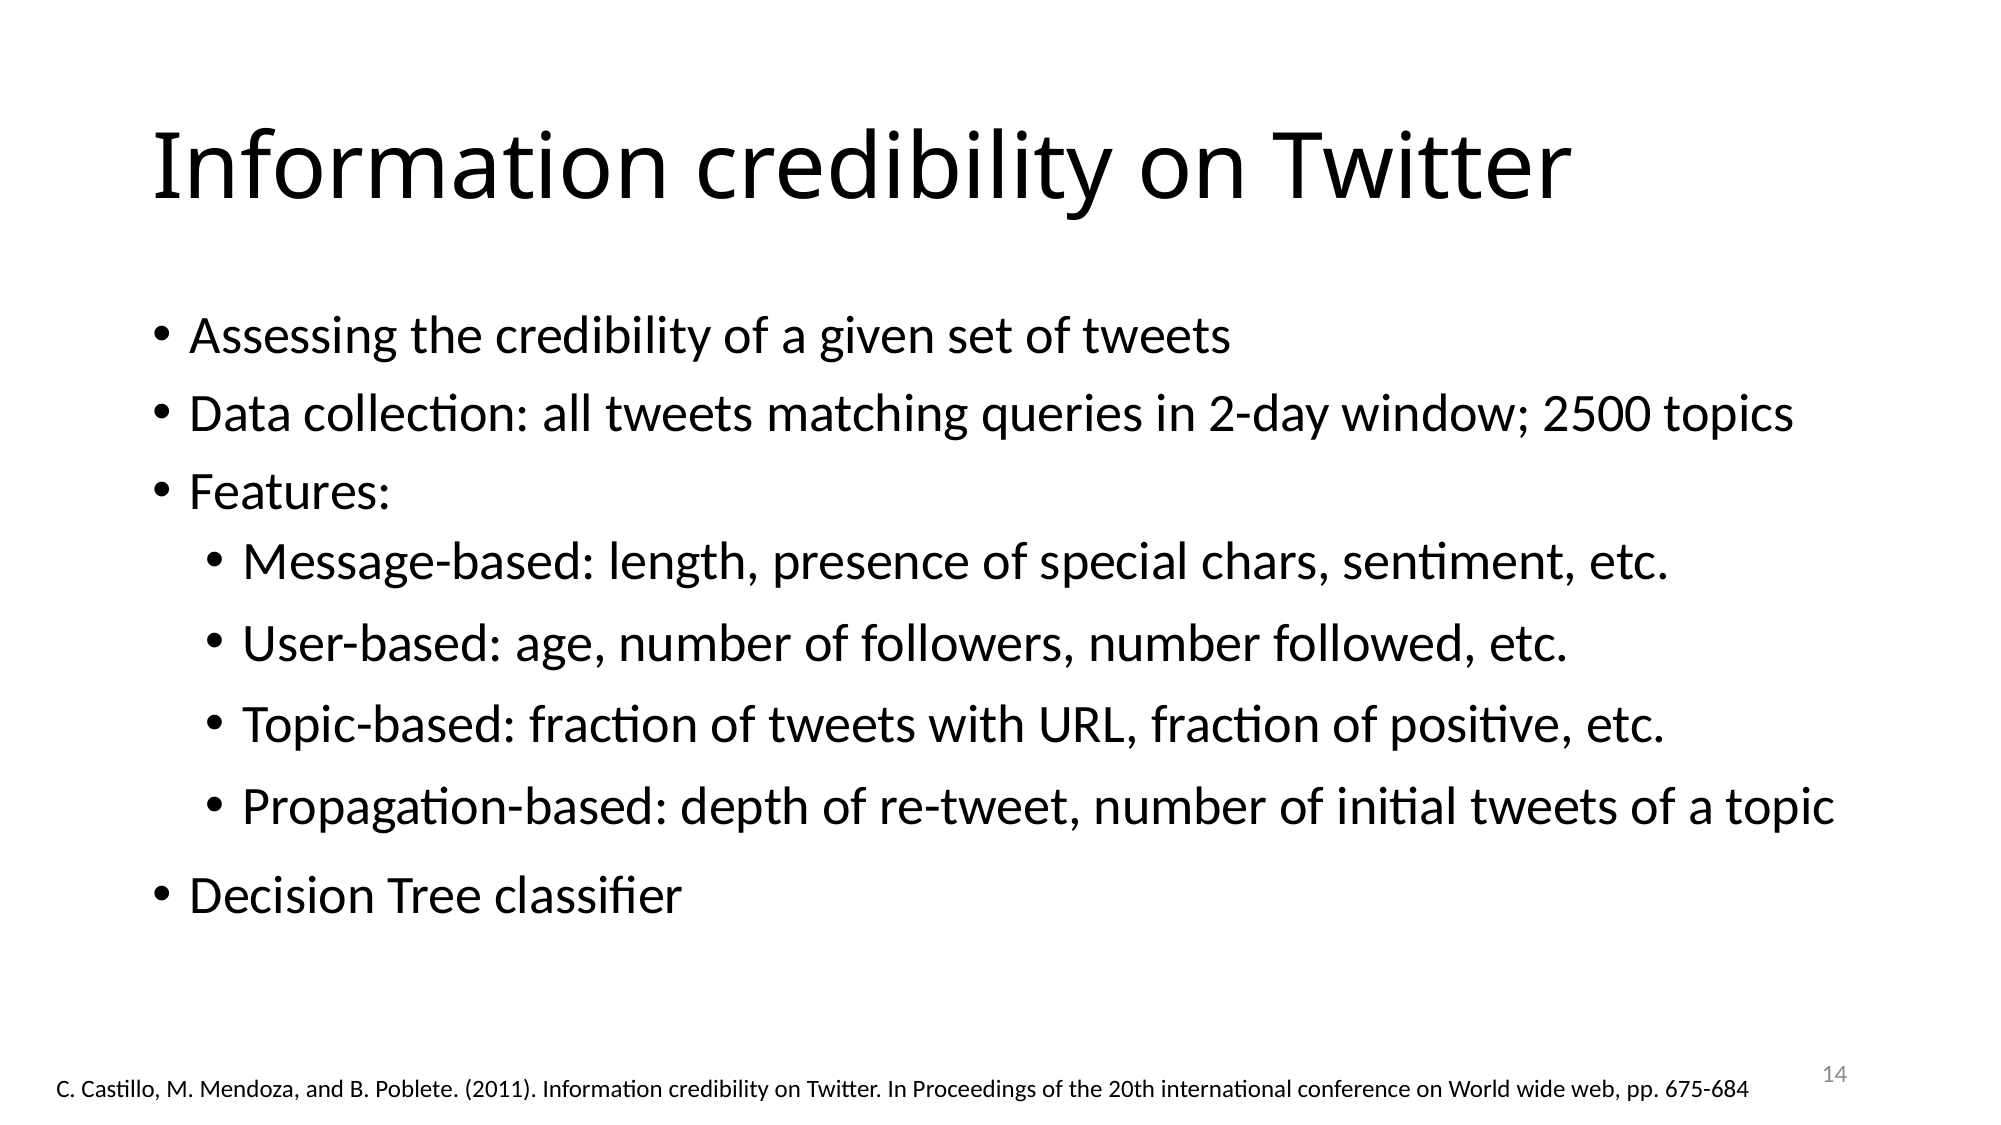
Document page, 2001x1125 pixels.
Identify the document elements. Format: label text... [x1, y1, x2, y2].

title Information credibility on Twitter [137, 59, 1863, 278]
list Assessing the credibility of a given set of tweets Data collection: all tweets matching queries in 2-day window; 2500 topics Features: Message-based: length, presence of special chars, sentiment, etc. User-based: age, number of followers, number followed, etc. Topic-based: fraction of tweets with URL, fraction of positive, etc. Propagation-based: depth of re-tweet, number of initial tweets of a topic Decision Tree classifier [137, 299, 1863, 1014]
slide_number 14 [1412, 1042, 1863, 1103]
text_box C. Castillo, M. Mendoza, and B. Poblete. (2011). Information credibility on Twitter. In Proceedings of the 20th international conference on World wide web, pp. 675-684 [41, 1065, 1891, 1110]
